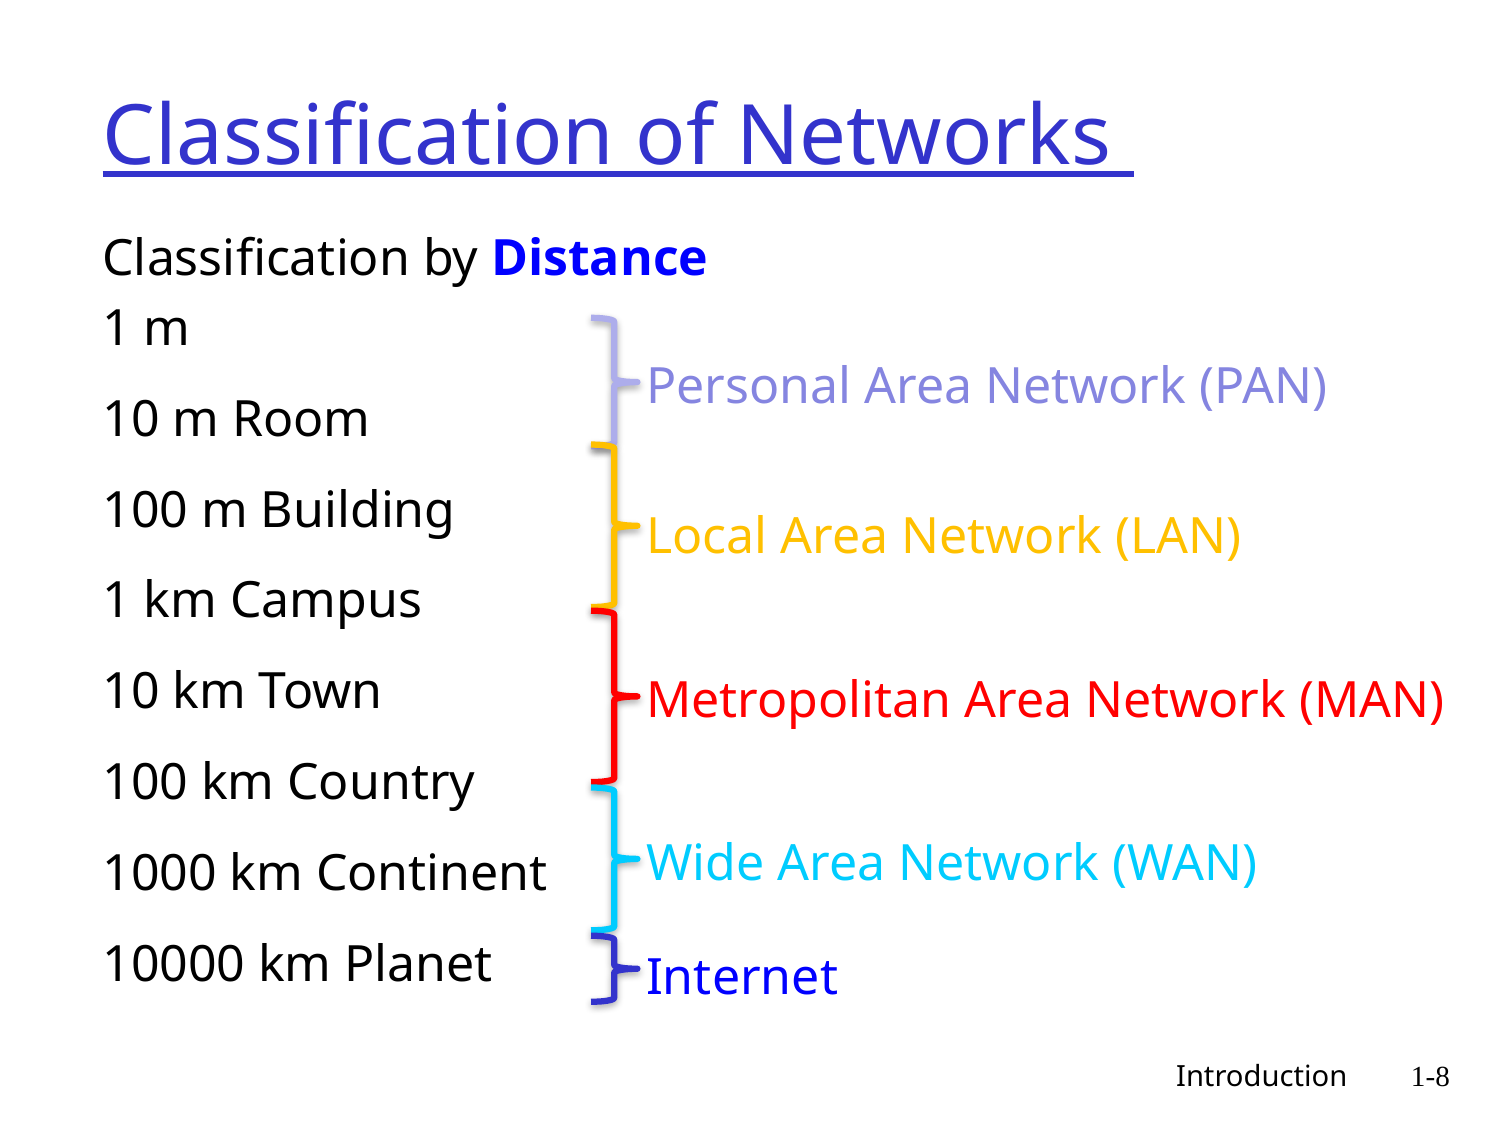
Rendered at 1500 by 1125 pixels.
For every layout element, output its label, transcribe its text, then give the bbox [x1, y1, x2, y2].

text_box Internet [631, 937, 890, 1012]
text_box [590, 441, 641, 608]
text_box [590, 784, 641, 933]
text_box [590, 314, 641, 444]
text_box Wide Area Network (WAN) [631, 822, 1338, 898]
text_box Personal Area Network (PAN) [631, 346, 1356, 421]
footer Introduction [887, 1049, 1362, 1125]
text_box Metropolitan Area Network (MAN) [631, 660, 1500, 736]
title Classification of Networks [87, 37, 1363, 226]
text_box [590, 932, 641, 1005]
text_box Local Area Network (LAN) [631, 496, 1293, 571]
slide_number 1-8 [1362, 1049, 1466, 1125]
text_box [590, 607, 641, 785]
list Classification by Distance 1 m 10 m Room 100 m Building 1 km Campus 10 km Town 100 km Country 1000 km Continent 10000 km Planet [87, 217, 861, 1063]
